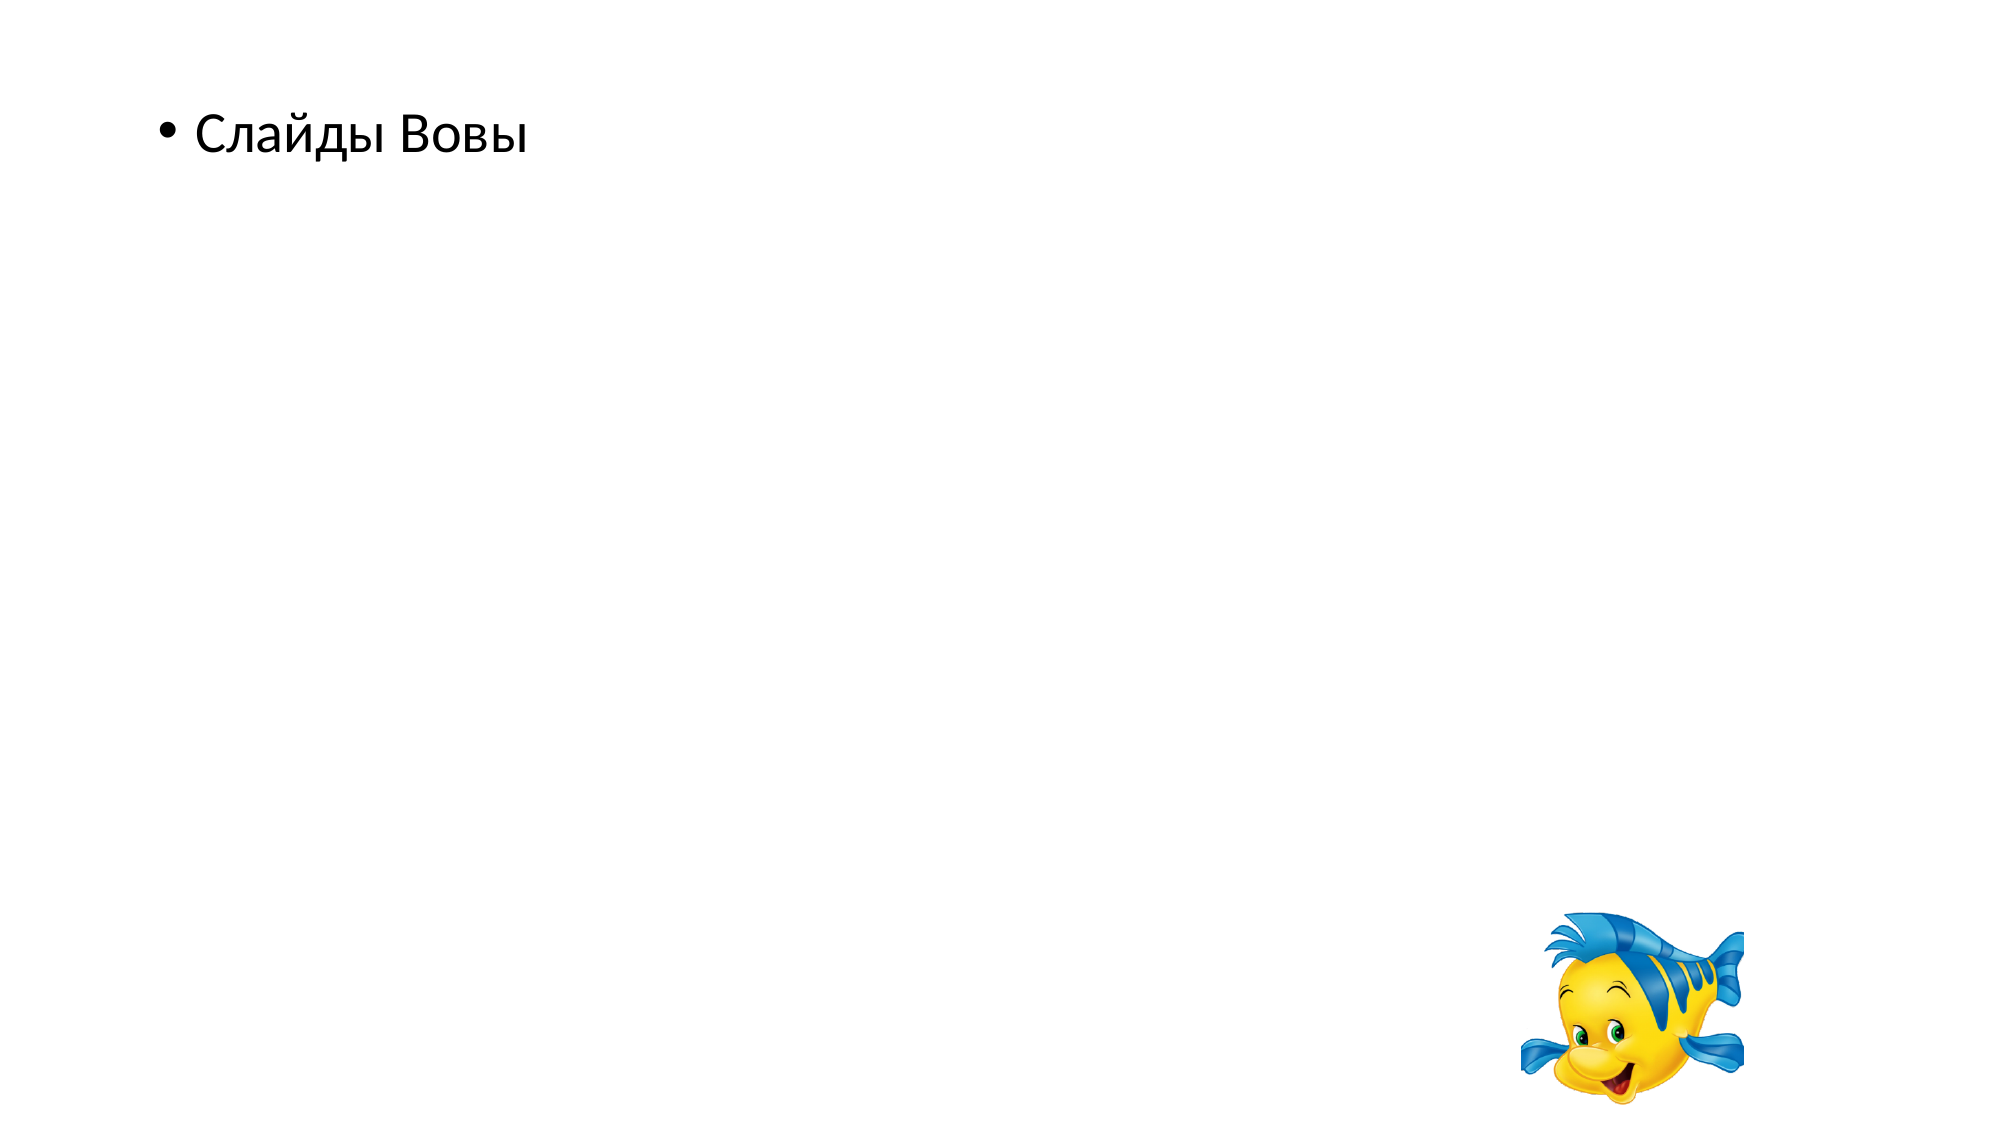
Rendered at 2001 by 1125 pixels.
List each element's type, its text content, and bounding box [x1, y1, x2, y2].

picture [1521, 908, 1744, 1110]
list Слайды Вовы [142, 94, 1868, 809]
